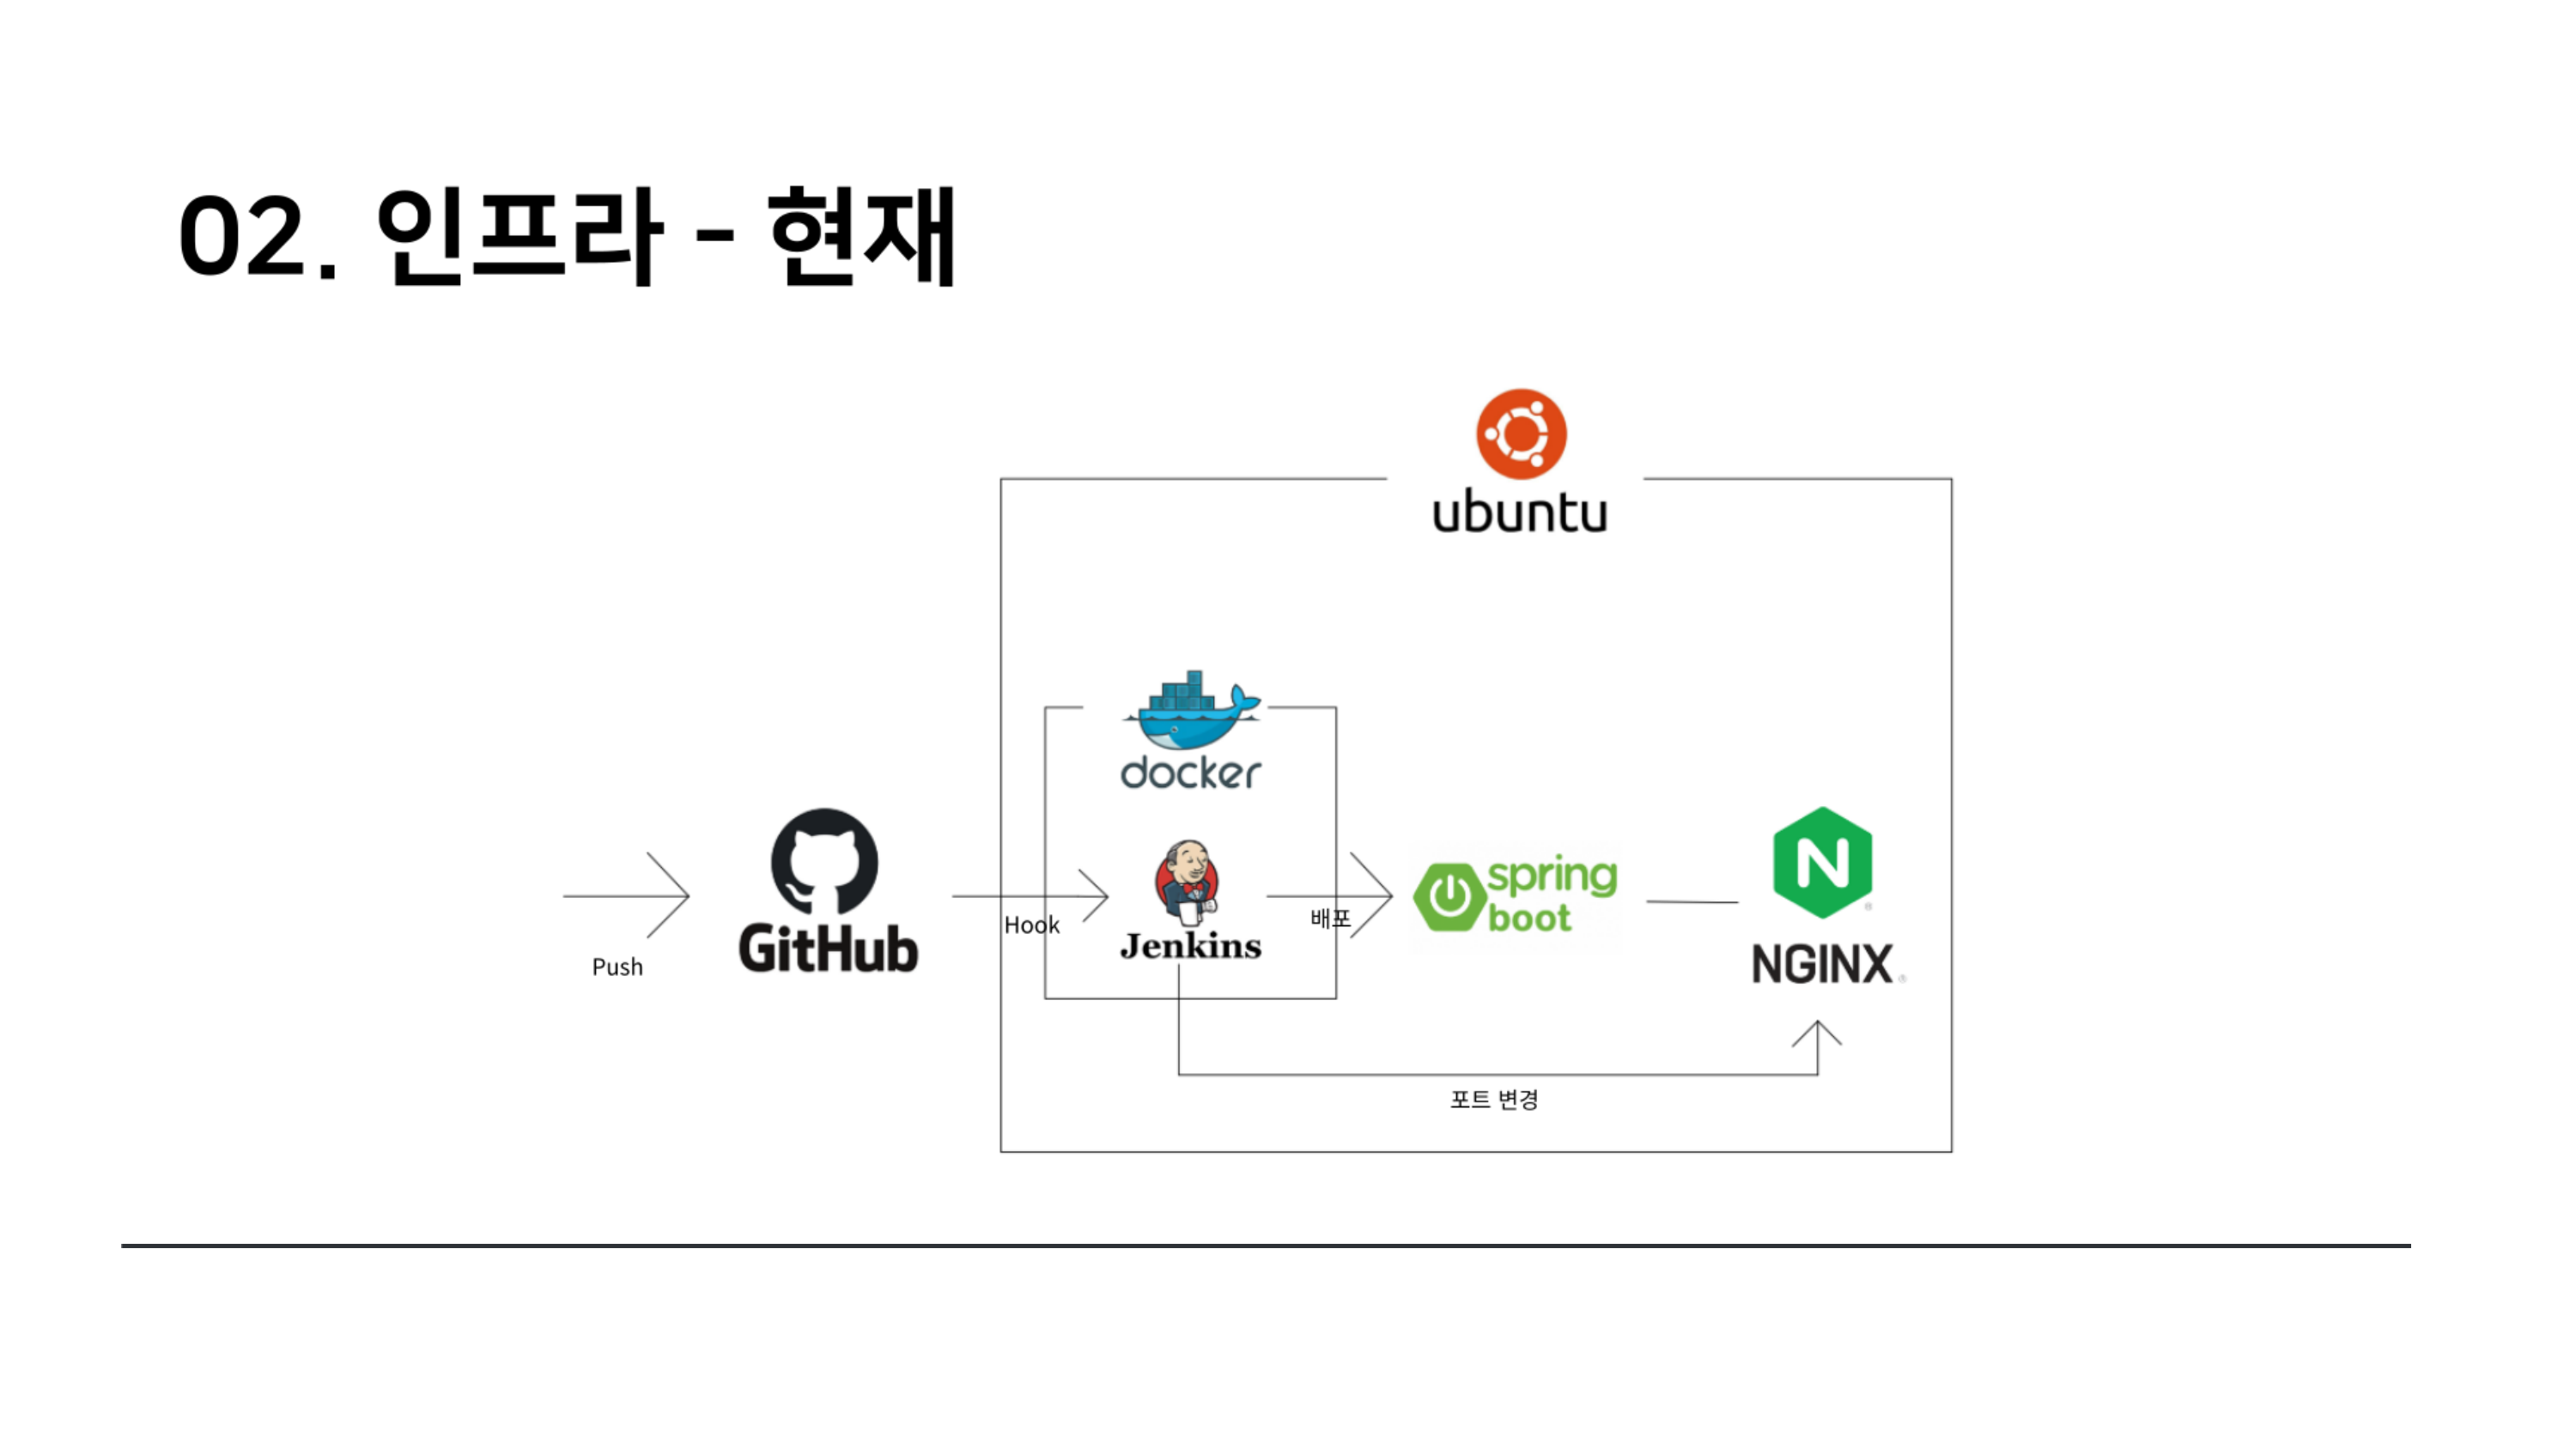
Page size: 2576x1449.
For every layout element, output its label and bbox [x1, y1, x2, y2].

text_box [527, 350, 2001, 1203]
picture [571, 945, 653, 985]
picture [984, 903, 1070, 943]
text_box [121, 1244, 2411, 1249]
picture [1437, 1079, 1547, 1120]
picture [1284, 898, 1361, 939]
picture [160, 149, 1003, 336]
